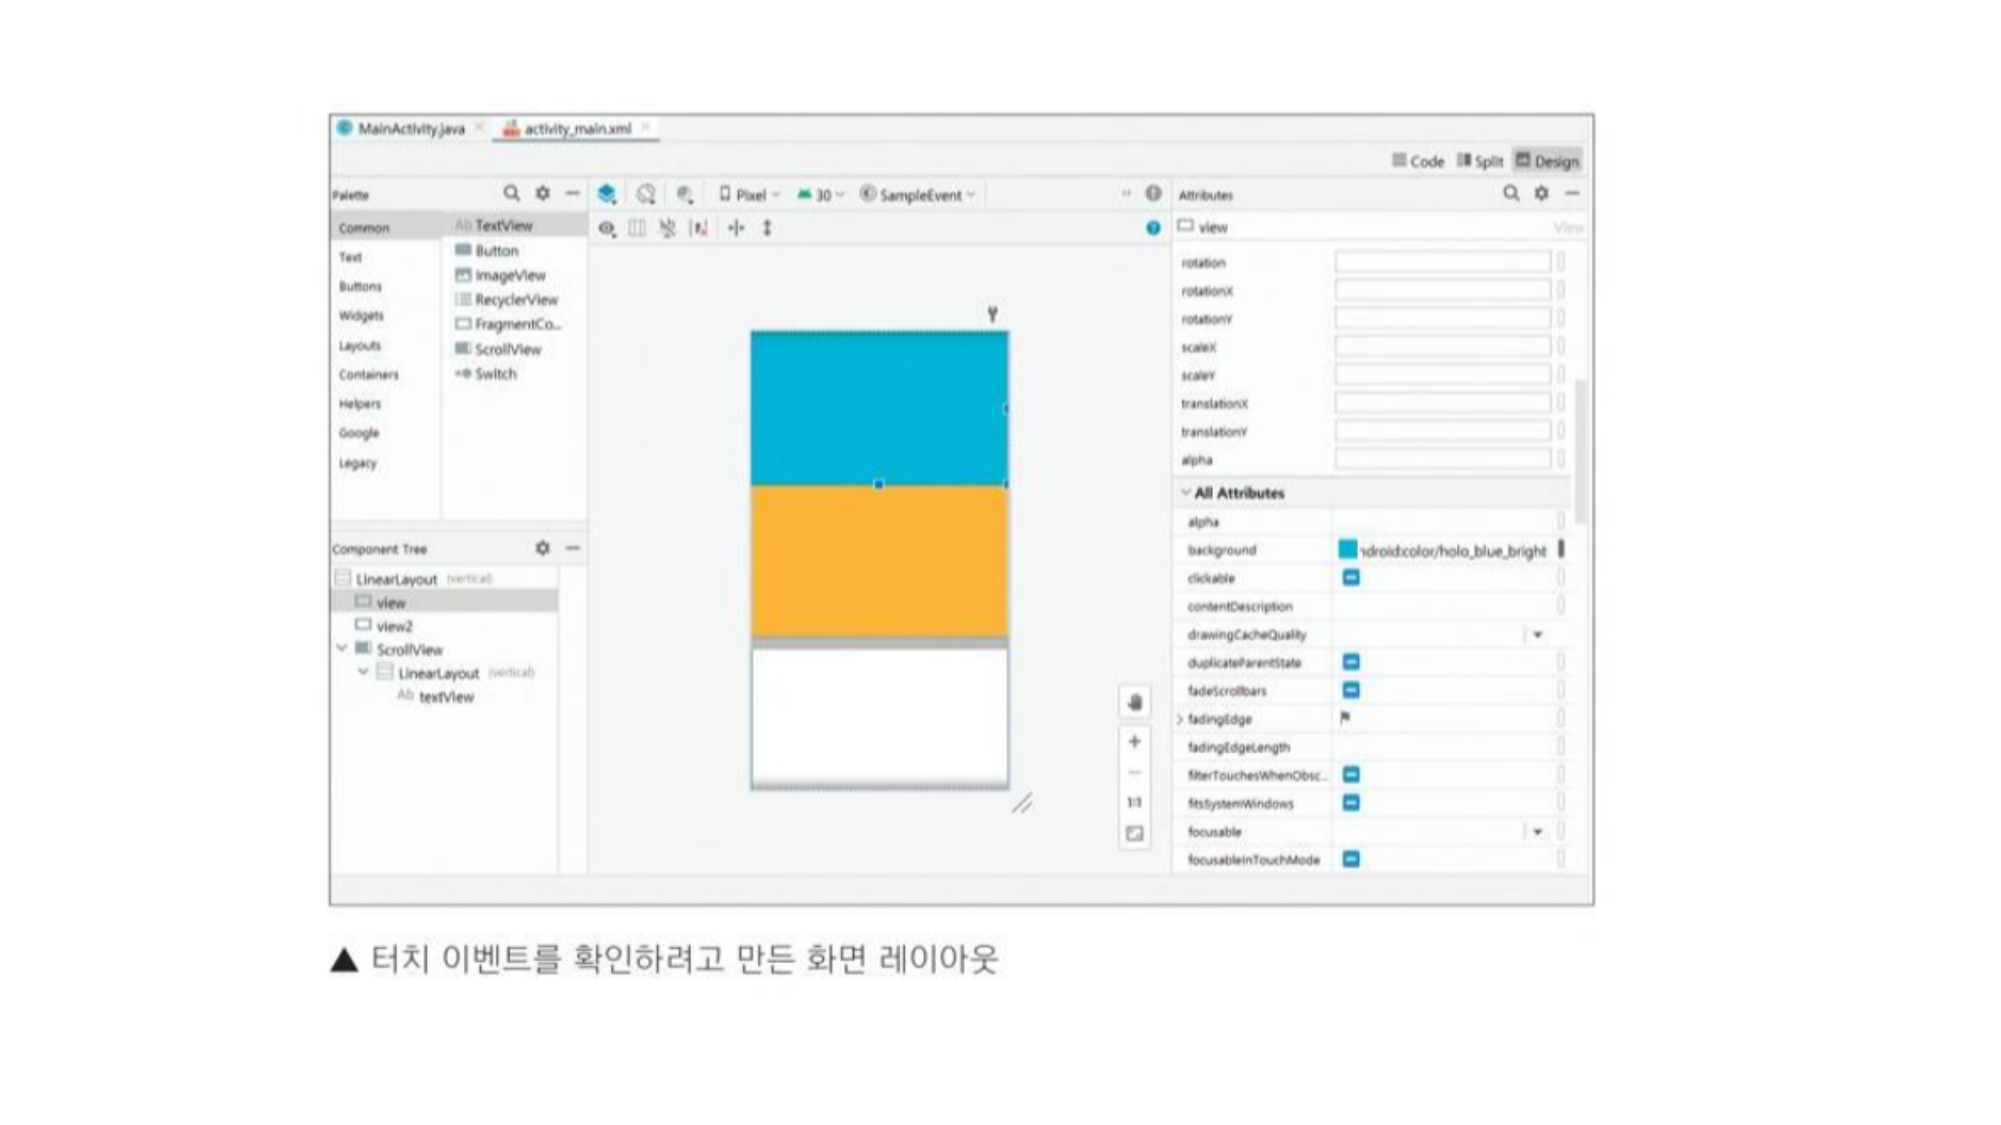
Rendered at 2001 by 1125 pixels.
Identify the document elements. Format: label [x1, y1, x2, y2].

picture [235, 103, 1765, 1022]
